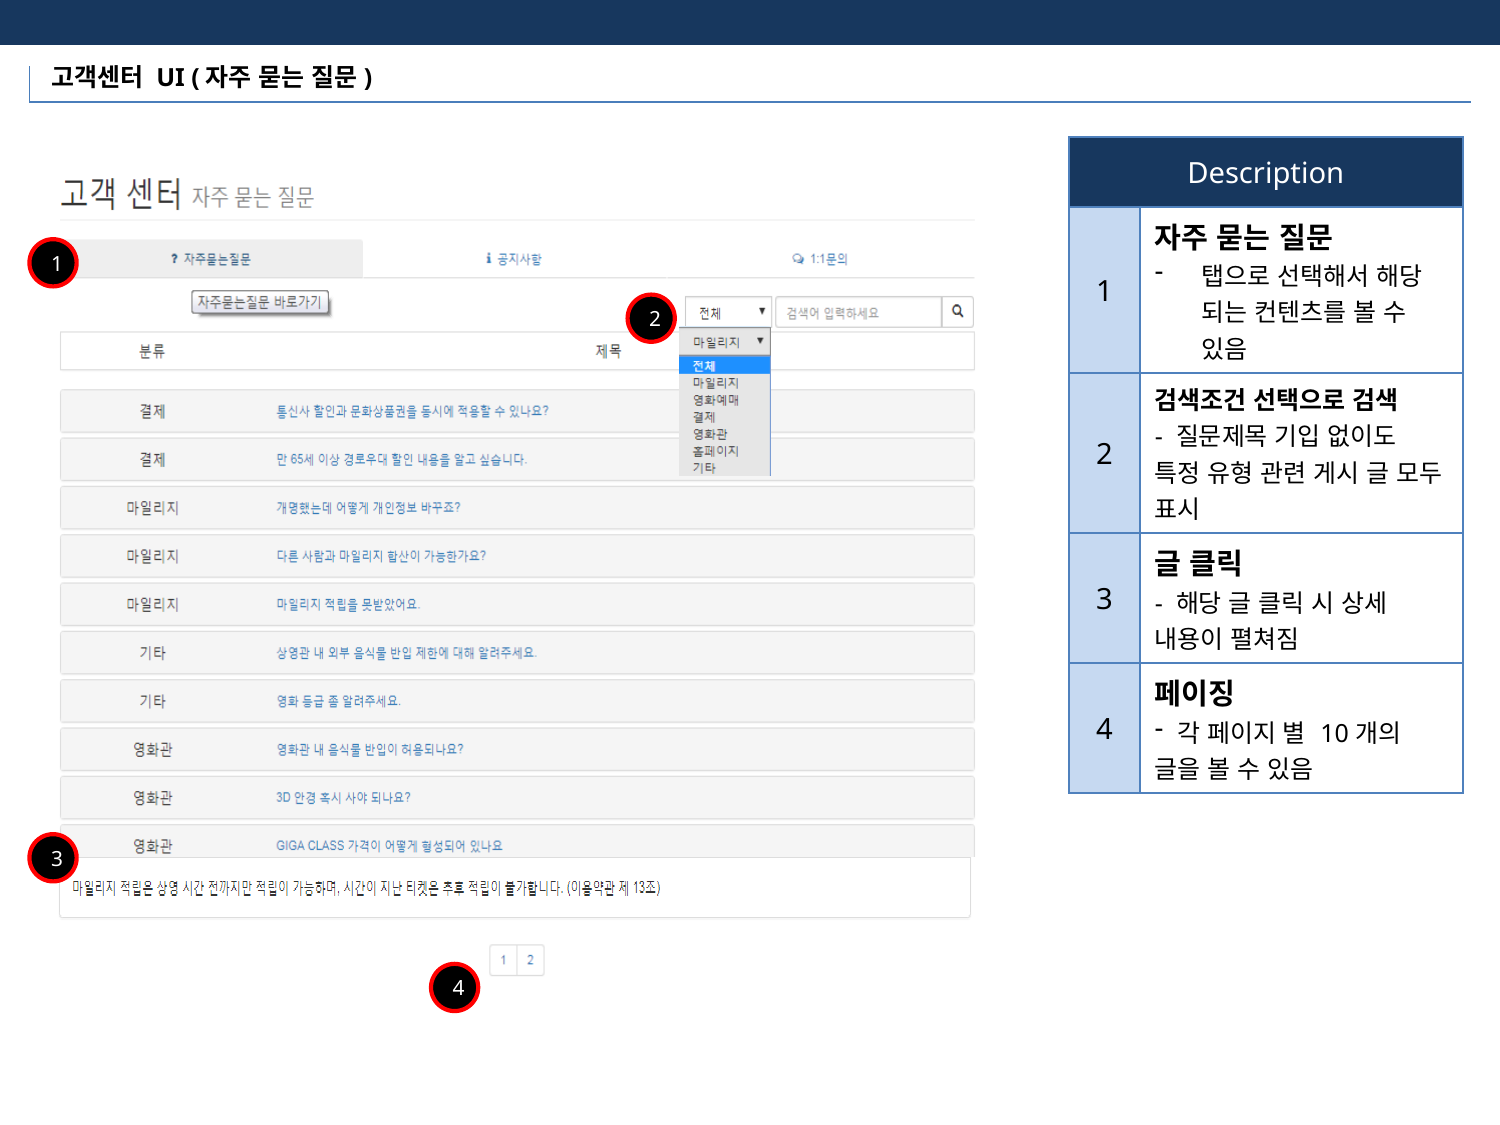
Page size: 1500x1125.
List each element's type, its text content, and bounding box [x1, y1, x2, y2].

table_cell 자주 묻는 질문 탭으로 선택해서 해당 되는 컨텐츠를 볼 수 있음 [1141, 208, 1462, 372]
table_cell 2 [1070, 374, 1139, 532]
text_box 고객센터 UI (자주 묻는 질문) [36, 54, 394, 100]
table_cell 페이징 각 페이지 별 10개의 글을 볼 수 있음 [1141, 664, 1462, 792]
text_box 3 [27, 836, 39, 880]
table_header Description [1070, 138, 1462, 206]
table_cell 1 [1070, 208, 1139, 372]
text_box 4 [430, 996, 479, 1014]
picture [44, 170, 1014, 988]
table_cell 4 [1070, 664, 1139, 792]
table_cell 글 클릭 - 해당 글 클릭 시 상세 내용이 펼쳐짐 [1141, 534, 1462, 662]
text_box 1 [27, 241, 39, 285]
table_cell 검색조건 선택으로 검색 - 질문제목 기입 없이도 특정 유형 관련 게시 글 모두 표시 [1141, 374, 1462, 532]
text_box [0, 0, 1500, 45]
table_cell 3 [1070, 534, 1139, 662]
